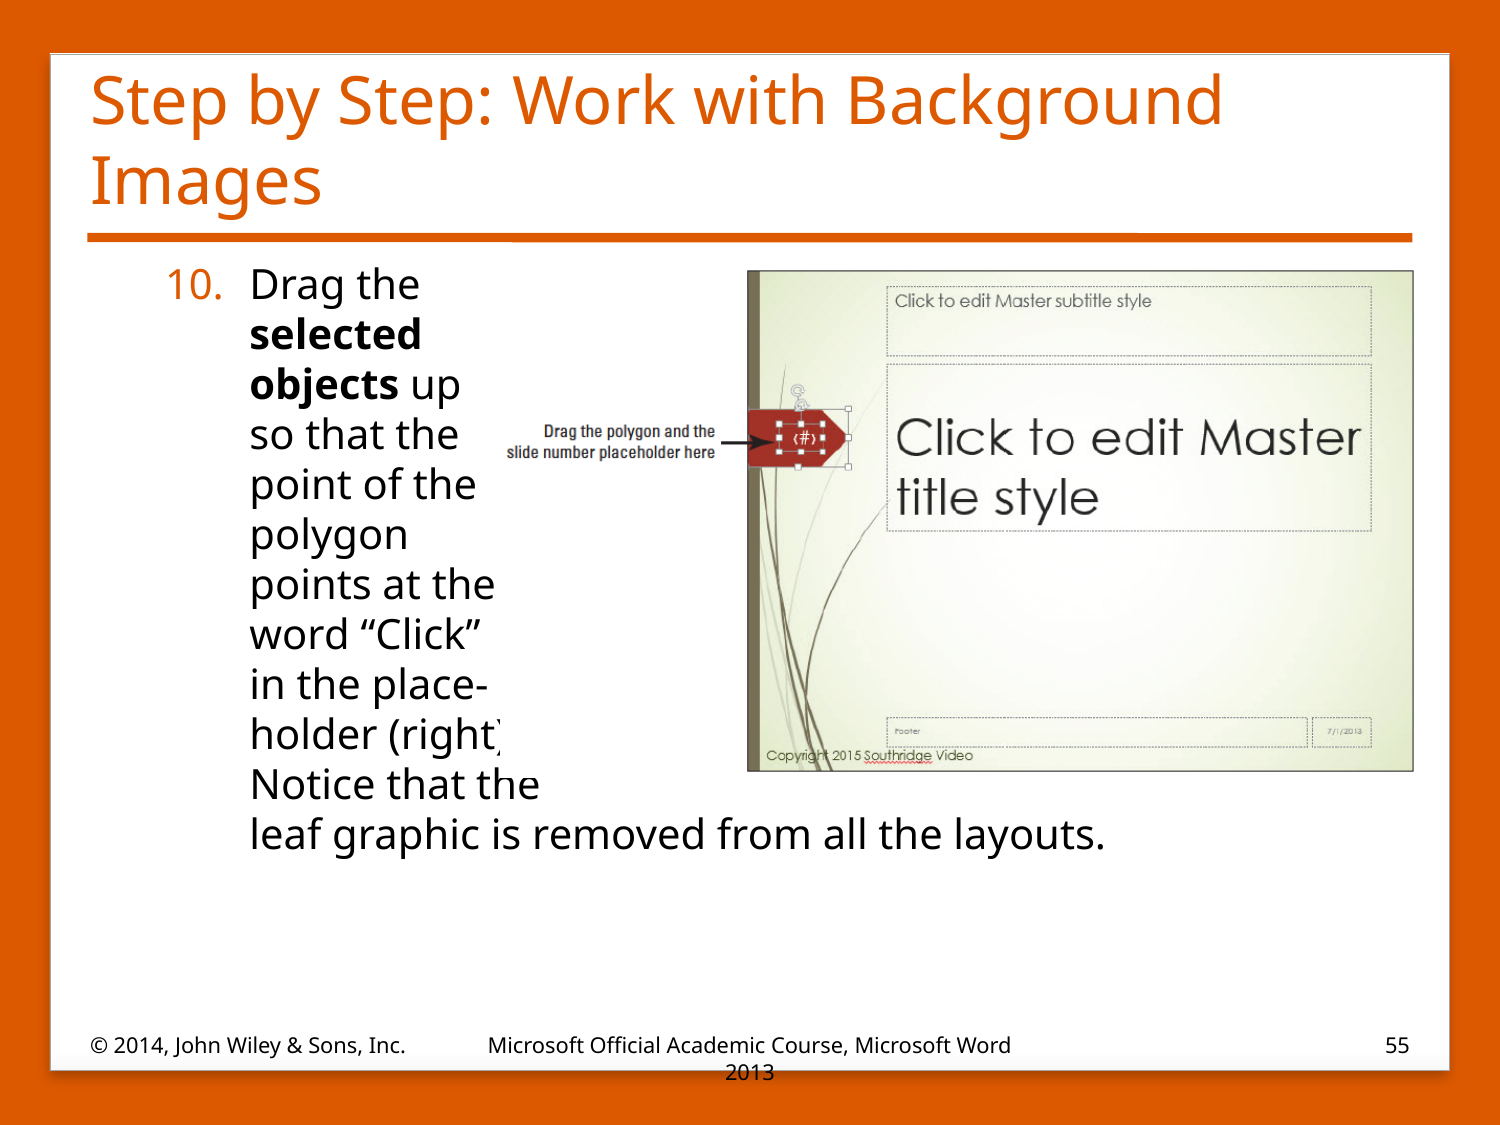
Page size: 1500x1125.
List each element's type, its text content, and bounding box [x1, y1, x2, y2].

title Step by Step: Work with Background Images [74, 74, 1426, 226]
slide_number 55 [1074, 1024, 1426, 1103]
footer Microsoft Official Academic Course, Microsoft Word 2013 [449, 1024, 1051, 1103]
slide_number © 2014, John Wiley & Sons, Inc. [74, 1024, 426, 1103]
picture [499, 262, 1422, 778]
list Drag the selected objects up so that the point of the polygon points at the word “Click” in the place- holder (right). Notice that the leaf graphic is removed from all the layouts. [75, 249, 1425, 1063]
